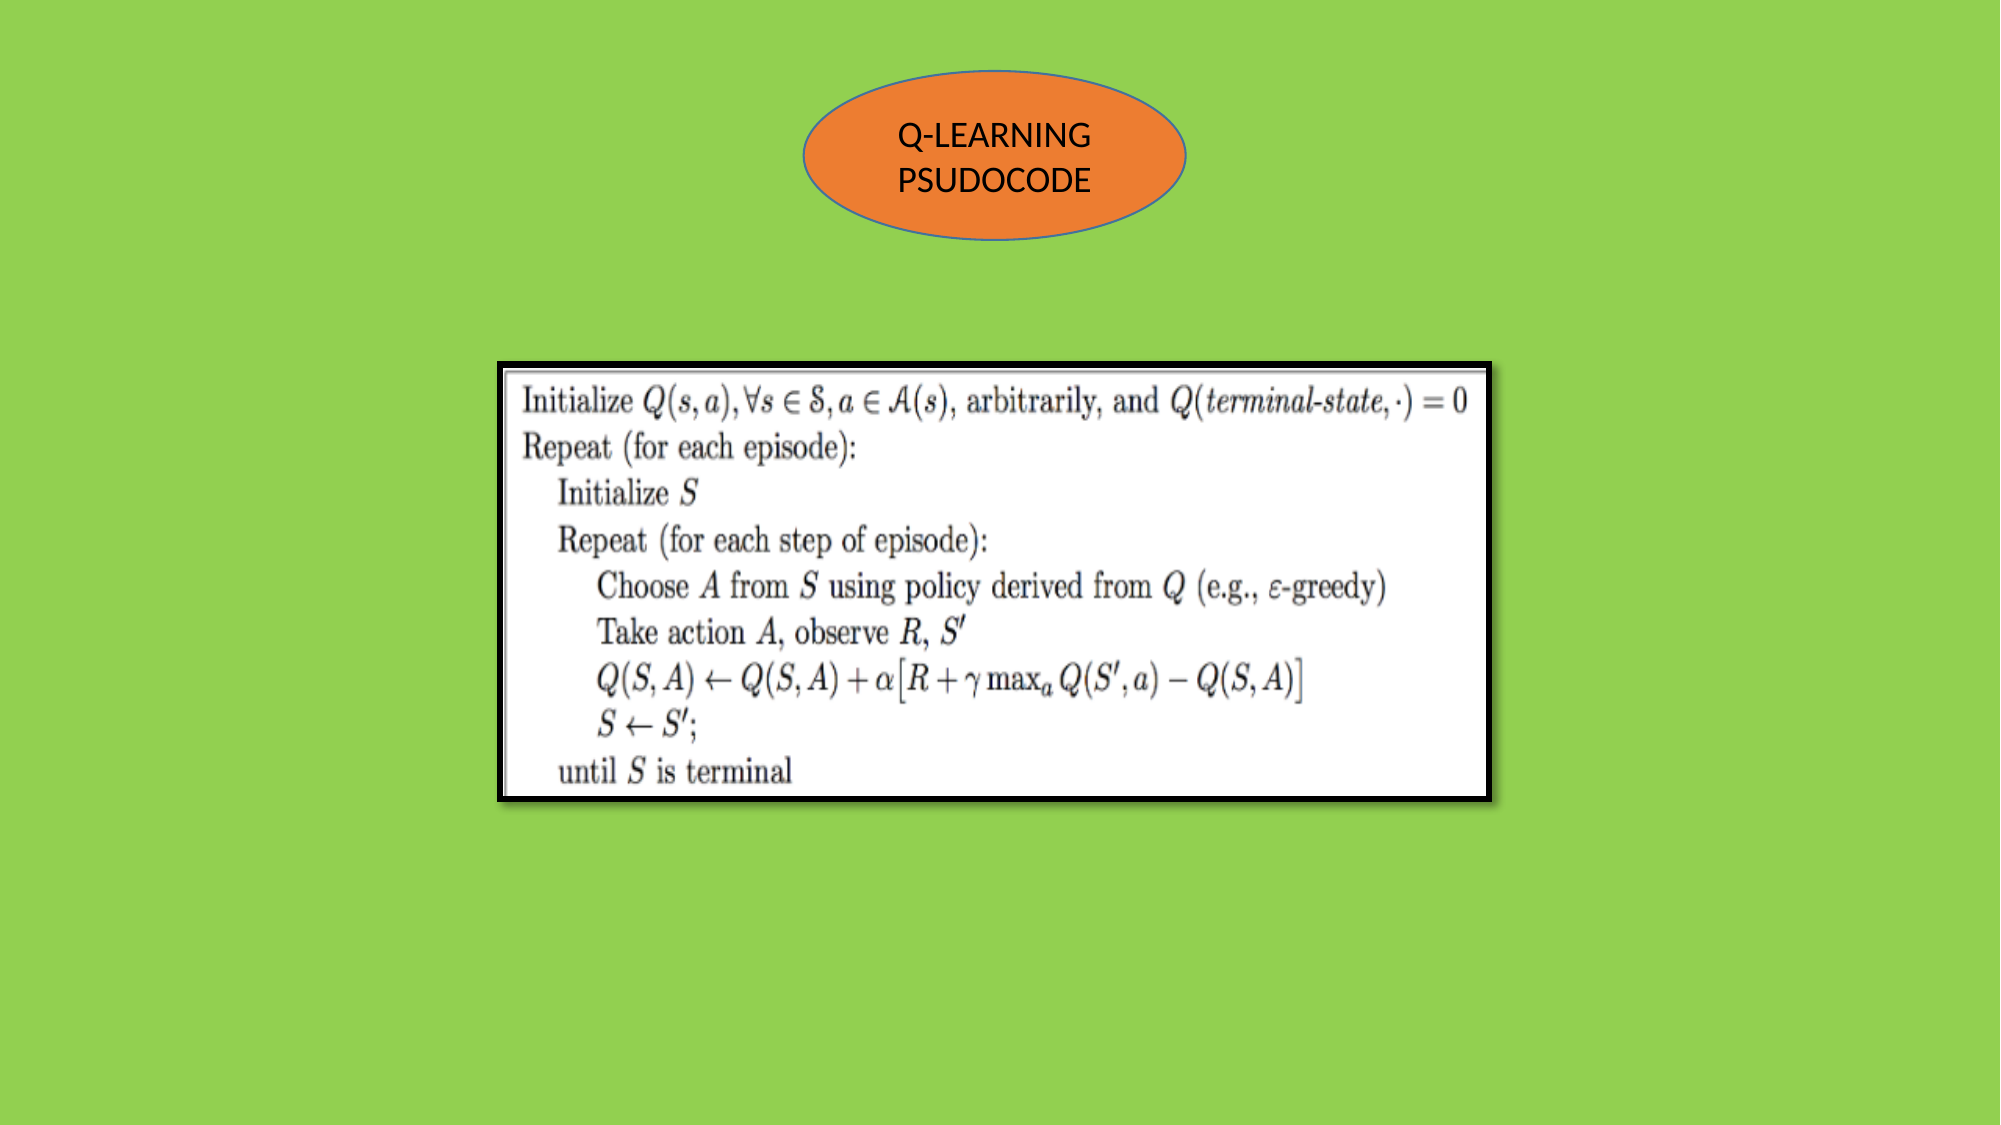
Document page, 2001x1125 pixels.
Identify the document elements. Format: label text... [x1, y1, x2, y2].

text_box Q-LEARNING PSUDOCODE [802, 69, 1187, 241]
picture [503, 367, 1487, 796]
